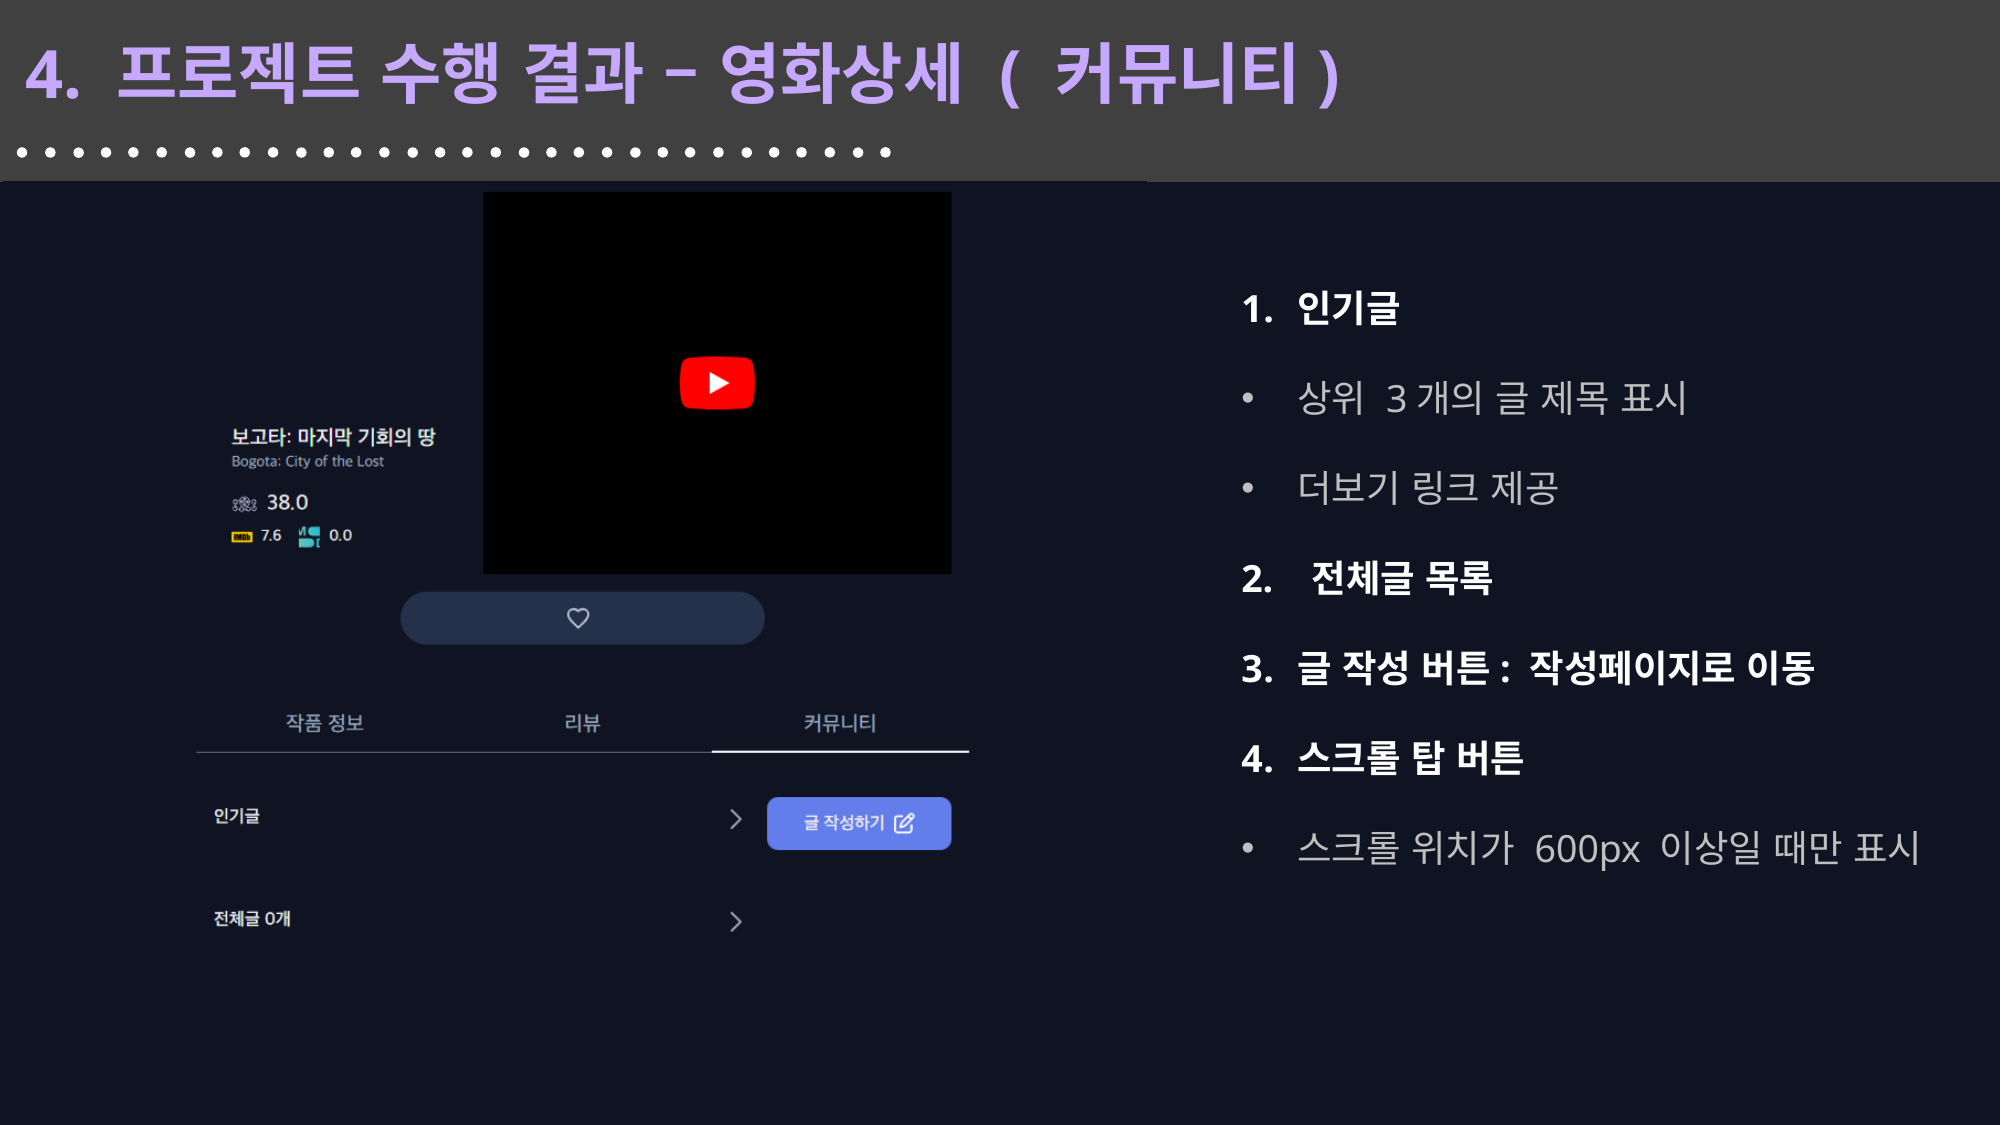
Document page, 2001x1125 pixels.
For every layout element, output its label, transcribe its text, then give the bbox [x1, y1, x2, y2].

text_box 4. 프로젝트 수행 결과 – 영화상세 ( 커뮤니티) [10, 24, 1356, 120]
text_box 인기글 상위 3개의 글 제목 표시 더보기 링크 제공 2. 전체글 목록 글 작성 버튼: 작성페이지로 이동 스크롤 탑 버튼 스크롤 위치가 600px 이상일 때만 표시 [1226, 232, 1942, 878]
text_box [0, 0, 2000, 183]
picture [3, 181, 1147, 1125]
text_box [16, 147, 891, 158]
